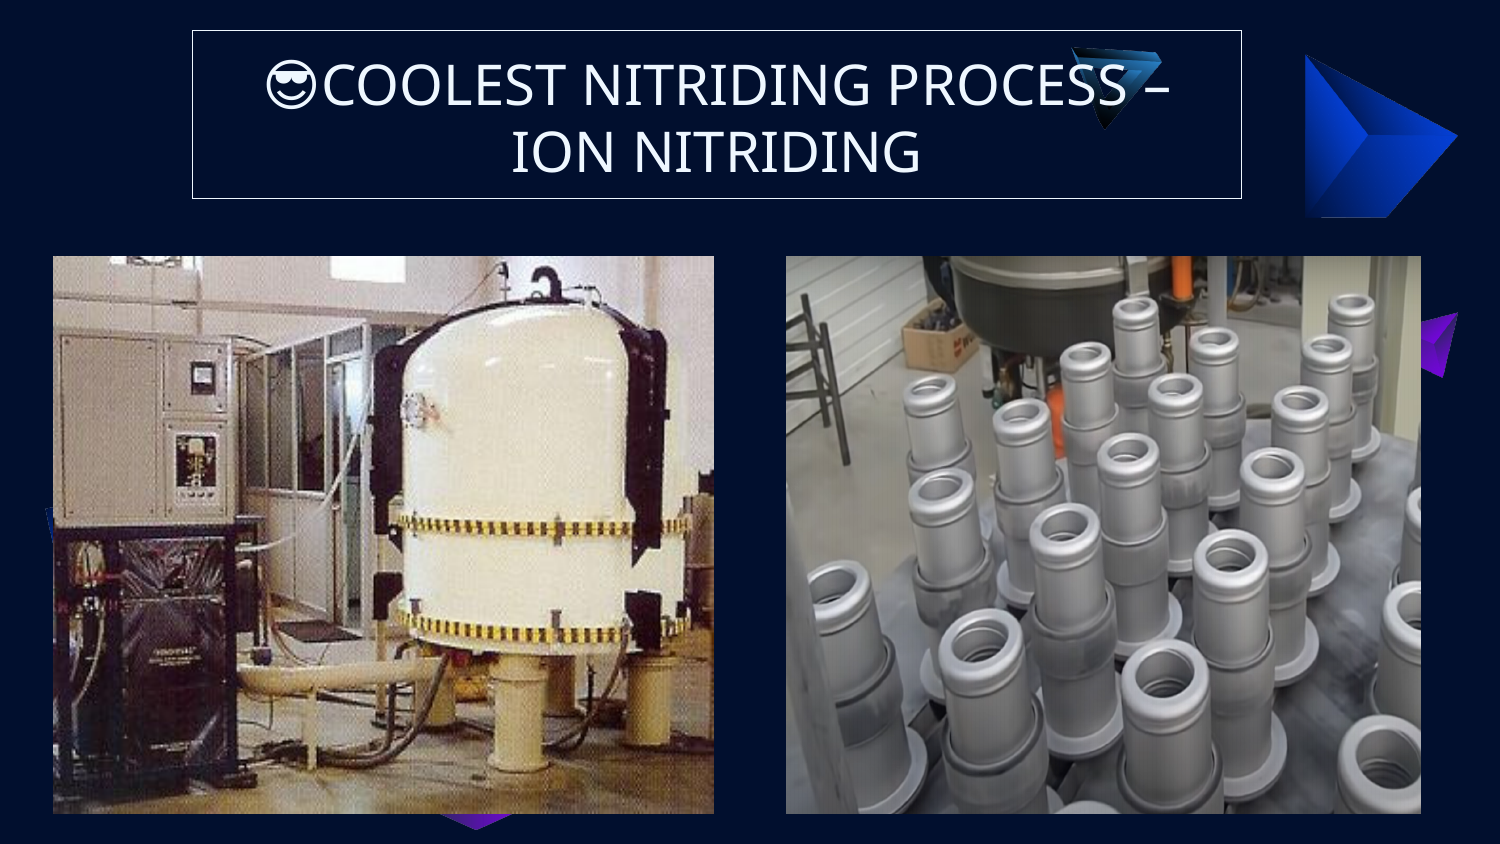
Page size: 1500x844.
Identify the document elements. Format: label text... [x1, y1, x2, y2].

picture [45, 256, 715, 830]
title 😎COOLEST NITRIDING PROCESS – ION NITRIDING [192, 30, 1242, 199]
picture [1305, 54, 1458, 218]
picture [785, 256, 1458, 814]
